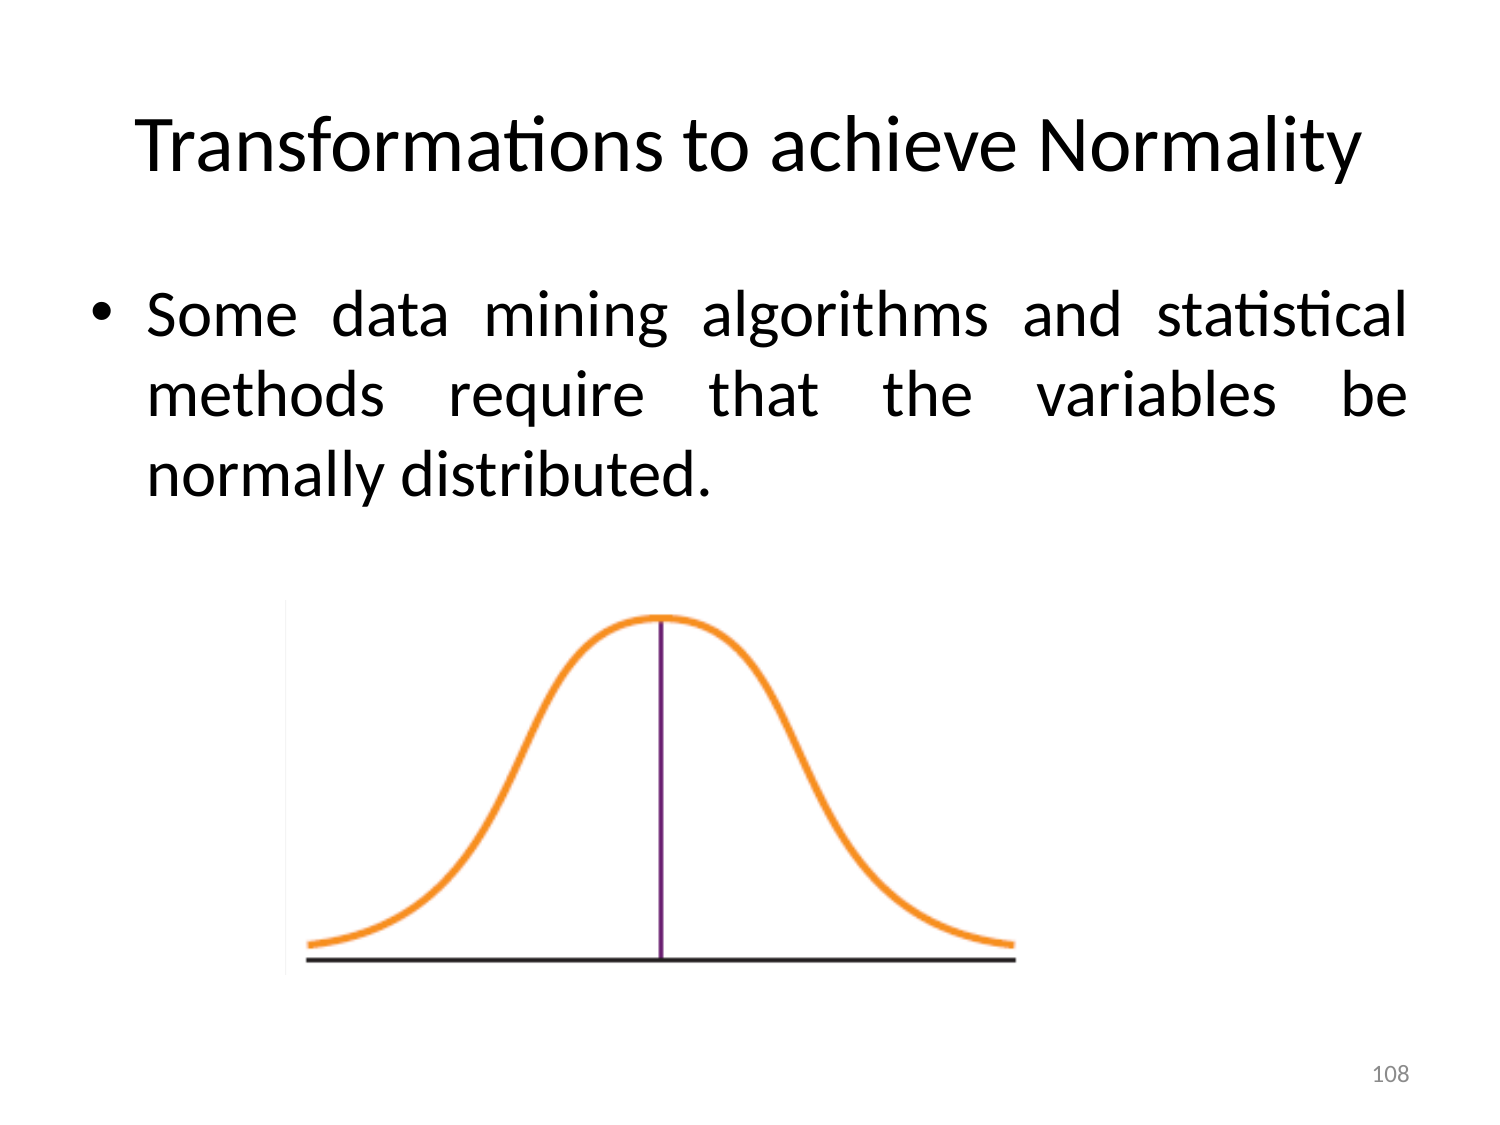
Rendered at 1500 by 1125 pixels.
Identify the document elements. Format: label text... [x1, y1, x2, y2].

list Some data mining algorithms and statistical methods require that the variables be normally distributed. [75, 262, 1425, 1100]
title Transformations to achieve Normality [75, 45, 1425, 233]
slide_number 108 [1074, 1042, 1425, 1103]
picture [284, 599, 1113, 976]
